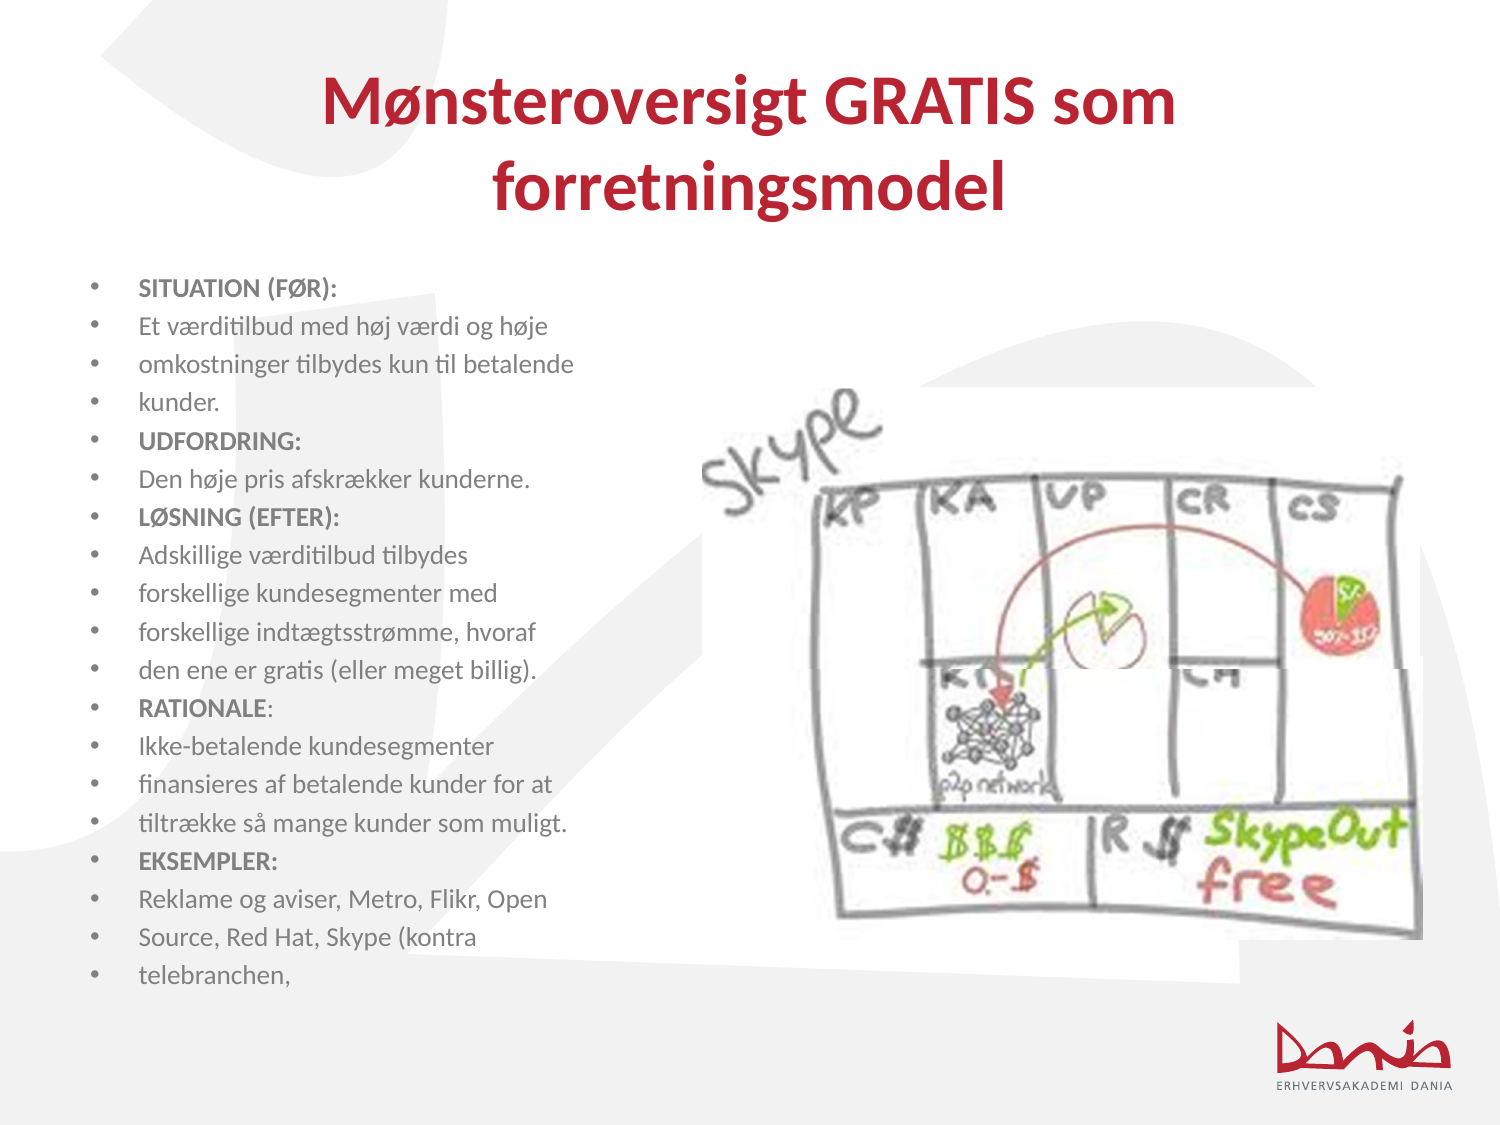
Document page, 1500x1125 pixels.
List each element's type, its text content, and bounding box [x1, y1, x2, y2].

picture [701, 386, 1424, 940]
title Mønsteroversigt GRATIS som forretningsmodel [75, 45, 1425, 233]
list SITUATION (FØR): Et værditilbud med høj værdi og høje omkostninger tilbydes kun til betalende kunder. UDFORDRING: Den høje pris afskrækker kunderne. LØSNING (EFTER): Adskillige værditilbud tilbydes forskellige kundesegmenter med forskellige indtægtsstrømme, hvoraf den ene er gratis (eller meget billig). RATIONALE: Ikke-betalende kundesegmenter finansieres af betalende kunder for at tiltrække så mange kunder som muligt. EKSEMPLER: Reklame og aviser, Metro, Flikr, Open Source, Red Hat, Skype (kontra telebranchen, [75, 262, 1425, 1005]
